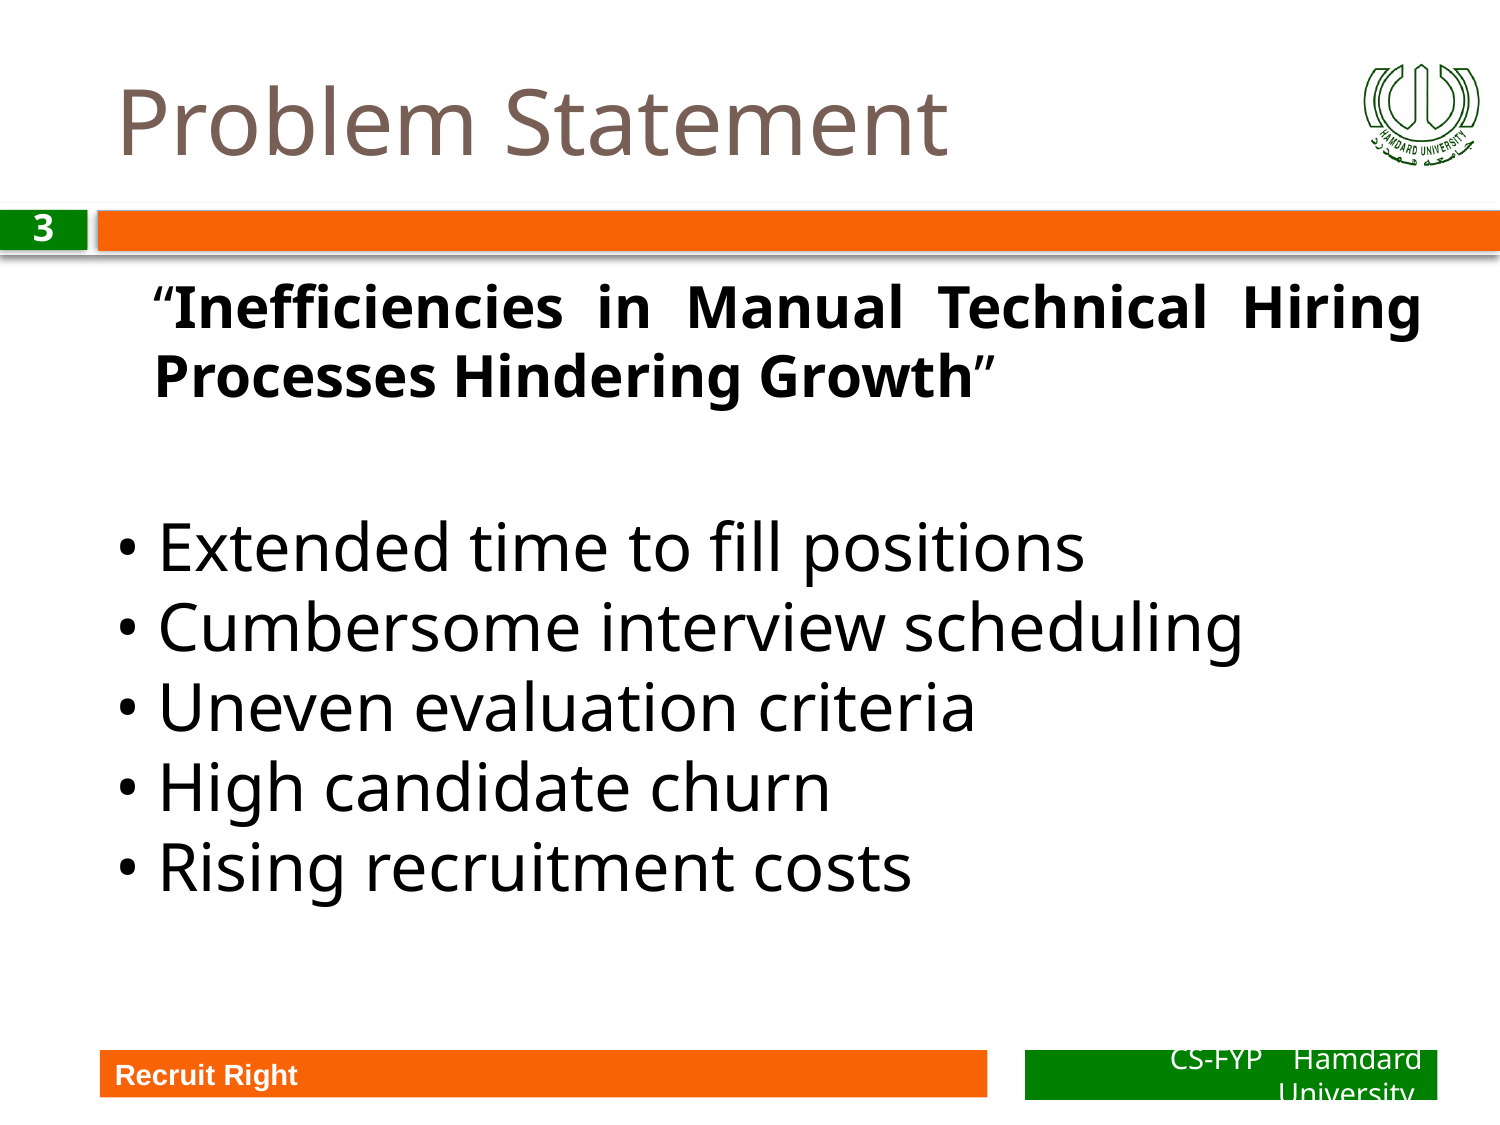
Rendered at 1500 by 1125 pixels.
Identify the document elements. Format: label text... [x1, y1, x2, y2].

slide_number CS-FYP Hamdard University [1025, 1050, 1438, 1100]
footer Recruit Right [99, 1050, 988, 1098]
slide_number 3 [0, 209, 88, 250]
list “Inefficiencies in Manual Technical Hiring Processes Hindering Growth” • Extended time to fill positions • Cumbersome interview scheduling • Uneven evaluation criteria • High candidate churn • Rising recruitment costs [100, 262, 1438, 1000]
picture [1362, 62, 1483, 168]
title Problem Statement [100, 37, 1350, 200]
